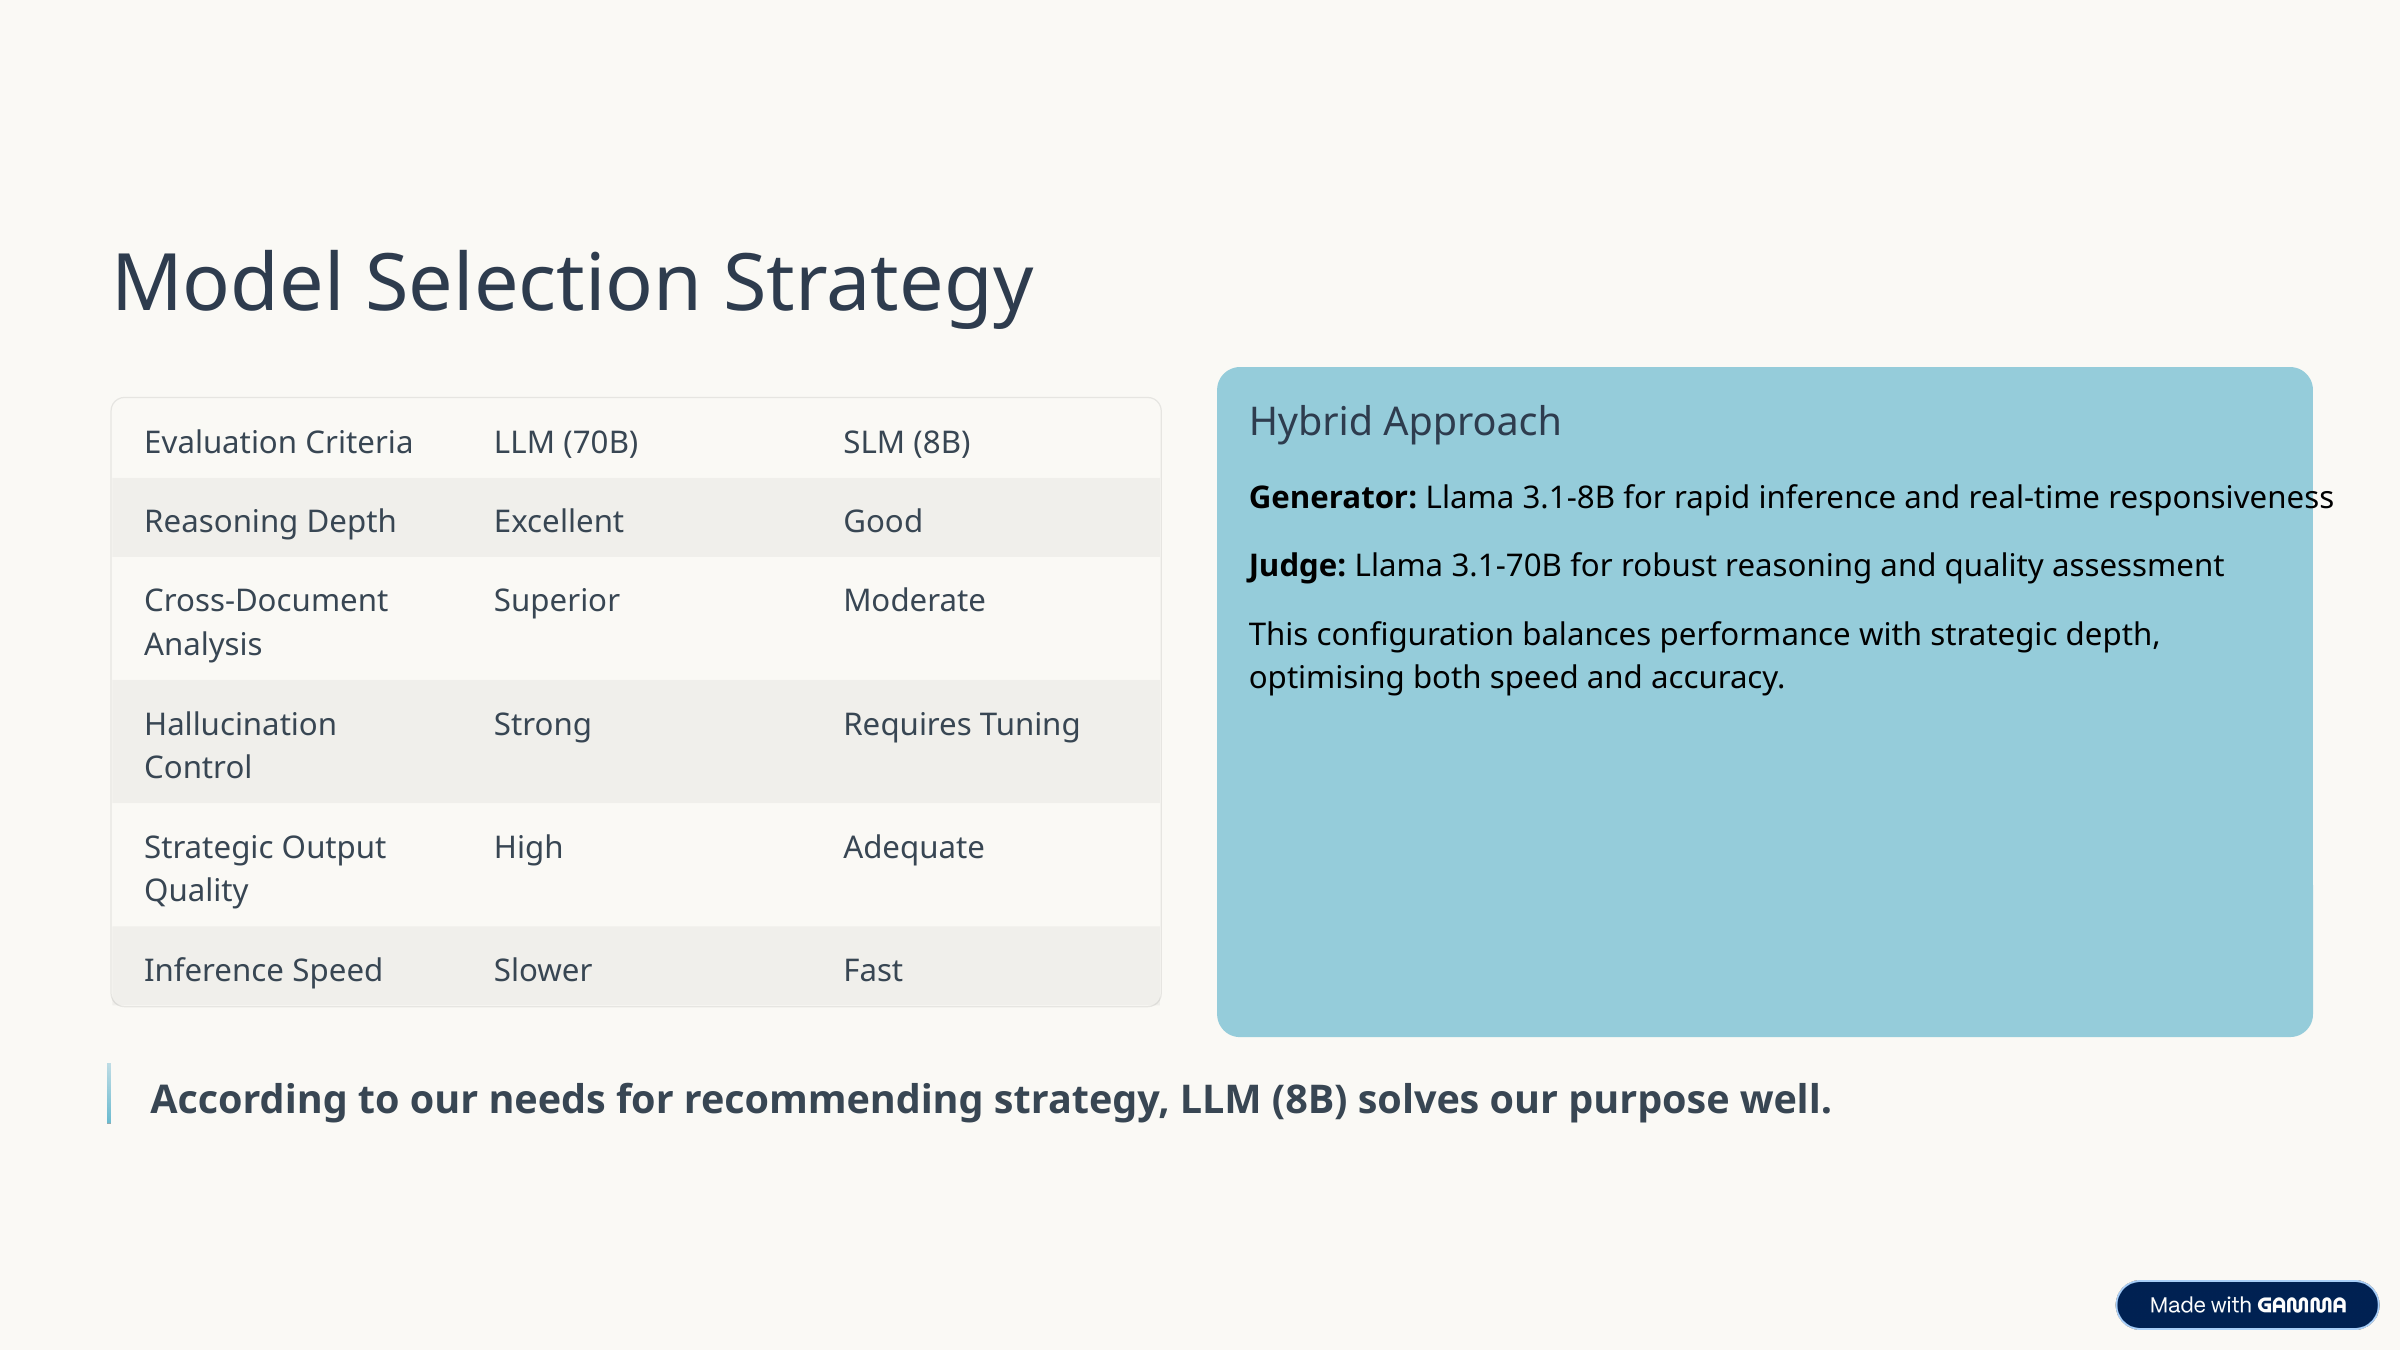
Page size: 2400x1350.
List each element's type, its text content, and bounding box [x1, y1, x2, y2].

text_box Hallucination Control [144, 697, 430, 786]
text_box [112, 398, 1160, 477]
text_box Superior [494, 574, 779, 619]
text_box Model Selection Strategy [111, 227, 1025, 327]
text_box Hybrid Approach [1248, 394, 1646, 444]
text_box High [494, 820, 779, 865]
picture [107, 1063, 115, 1127]
text_box [112, 556, 1160, 679]
text_box [112, 679, 1160, 803]
text_box SLM (8B) [843, 416, 1129, 461]
text_box Inference Speed [144, 943, 430, 988]
text_box LLM (70B) [494, 416, 779, 461]
text_box Fast [843, 943, 1129, 988]
text_box Reasoning Depth [144, 495, 430, 540]
text_box Slower [494, 943, 779, 988]
text_box [112, 803, 1160, 926]
text_box Moderate [843, 574, 1129, 619]
text_box Cross-Document Analysis [144, 574, 430, 663]
text_box Excellent [494, 495, 779, 540]
text_box [112, 926, 1160, 1006]
text_box [1217, 367, 2314, 1038]
text_box According to our needs for recommending strategy, LLM (8B) solves our purpose well. [150, 1067, 2289, 1123]
text_box Judge: Llama 3.1-70B for robust reasoning and quality assessment [1248, 539, 2282, 584]
picture [2106, 1271, 2389, 1339]
text_box Strategic Output Quality [144, 820, 430, 909]
text_box Generator: Llama 3.1-8B for rapid inference and real-time responsiveness [1248, 470, 2282, 515]
text_box Evaluation Criteria [144, 416, 430, 461]
text_box Requires Tuning [843, 697, 1129, 742]
text_box Adequate [843, 820, 1129, 865]
text_box This configuration balances performance with strategic depth, optimising both speed and accuracy. [1248, 607, 2282, 696]
text_box [112, 477, 1160, 556]
text_box Strong [494, 697, 779, 742]
text_box Good [843, 495, 1129, 540]
